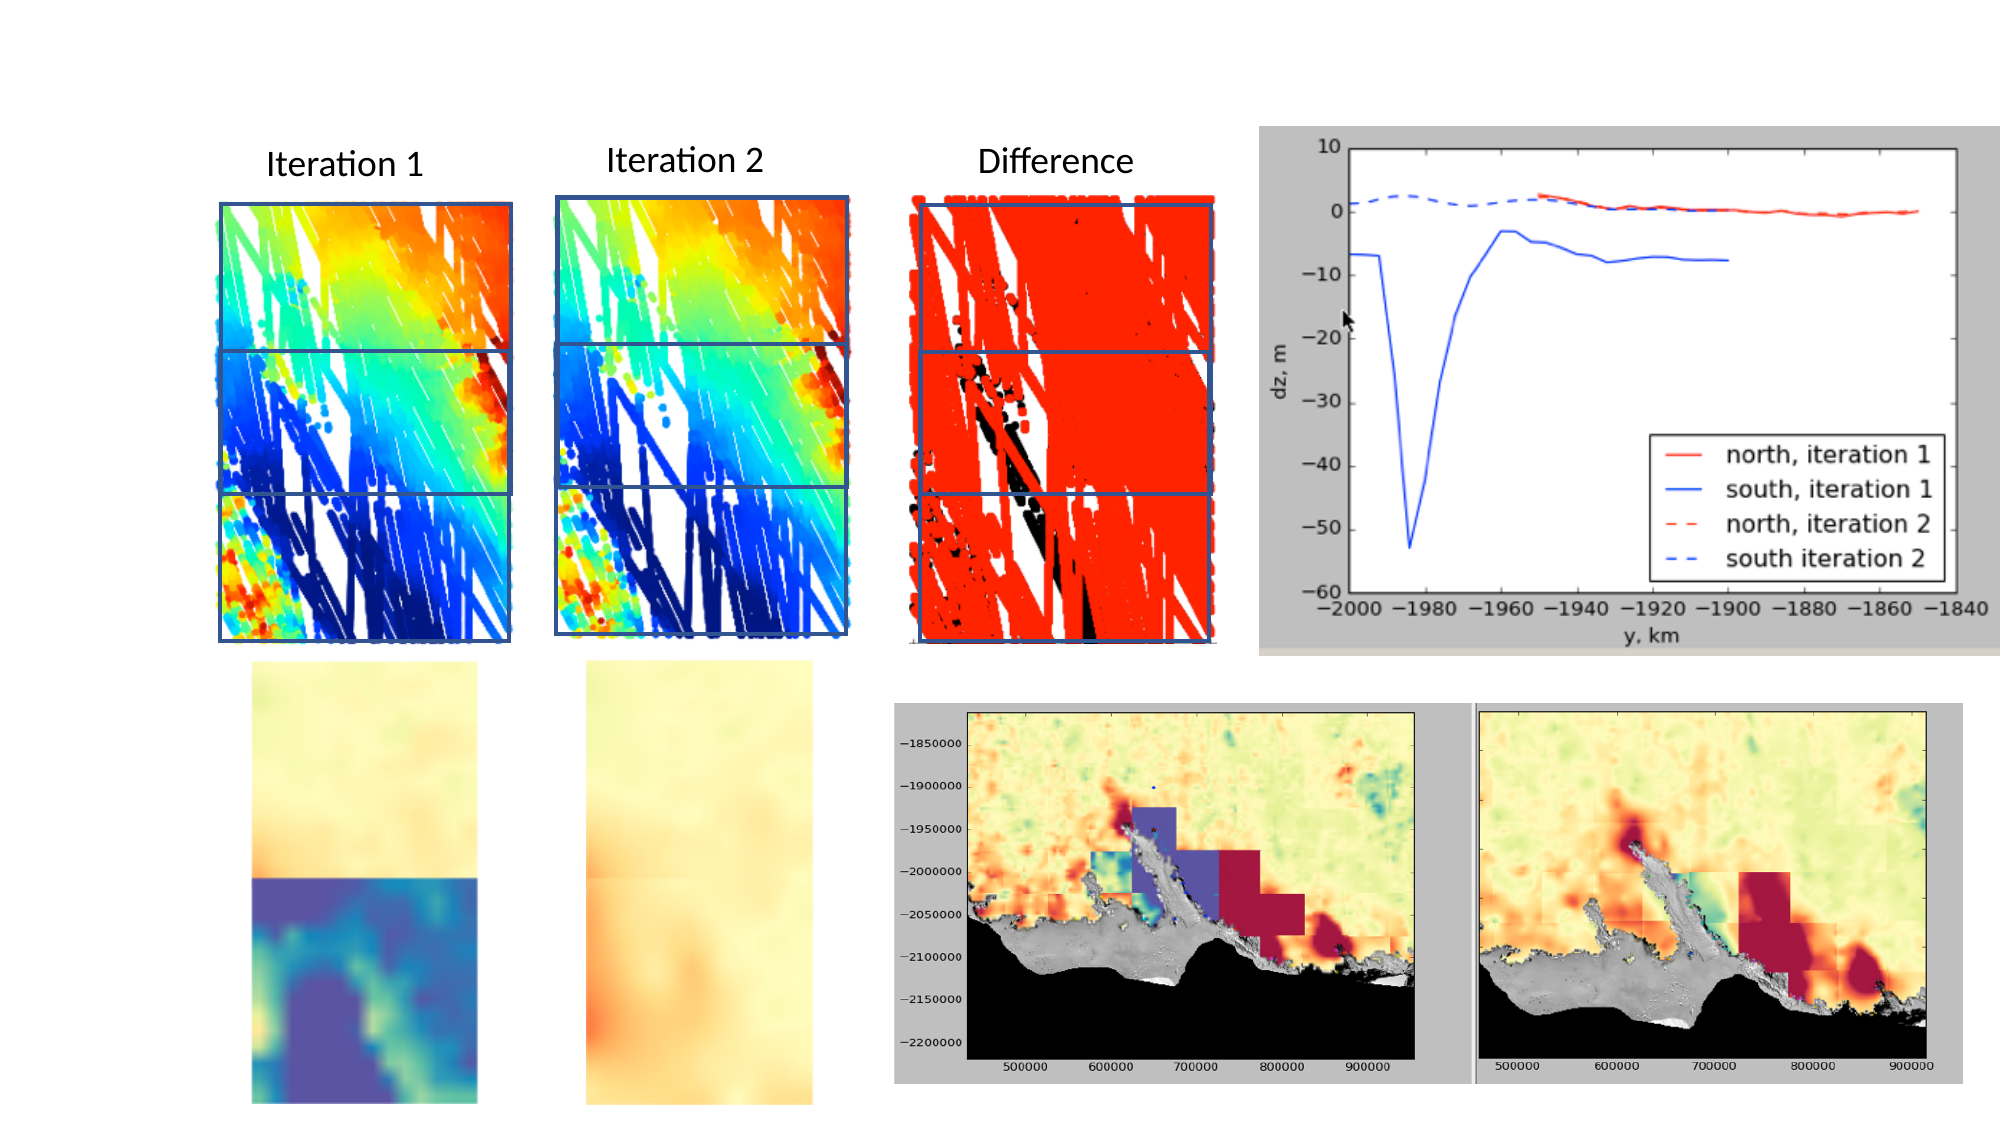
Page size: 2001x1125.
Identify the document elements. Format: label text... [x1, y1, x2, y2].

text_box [210, 194, 1217, 647]
picture [894, 703, 1963, 1085]
picture [1259, 126, 2000, 656]
picture [586, 659, 815, 1105]
text_box Difference [963, 128, 1196, 189]
picture [249, 659, 481, 1104]
text_box Iteration 2 [591, 128, 824, 188]
text_box Iteration 1 [251, 131, 484, 191]
